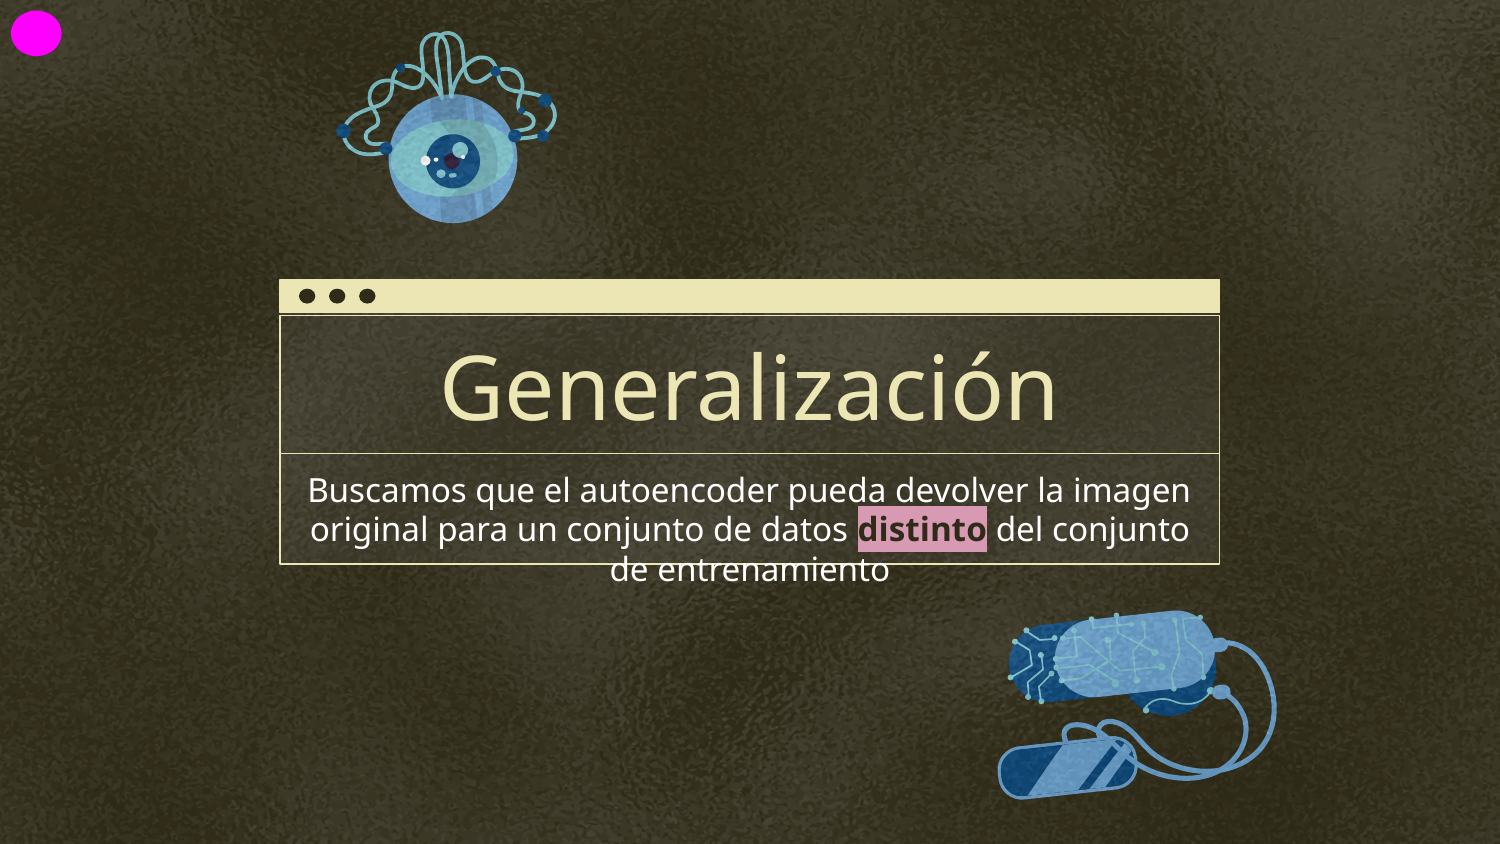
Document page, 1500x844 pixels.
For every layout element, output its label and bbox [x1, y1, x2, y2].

text_box [279, 279, 1220, 565]
text_box [10, 10, 62, 57]
